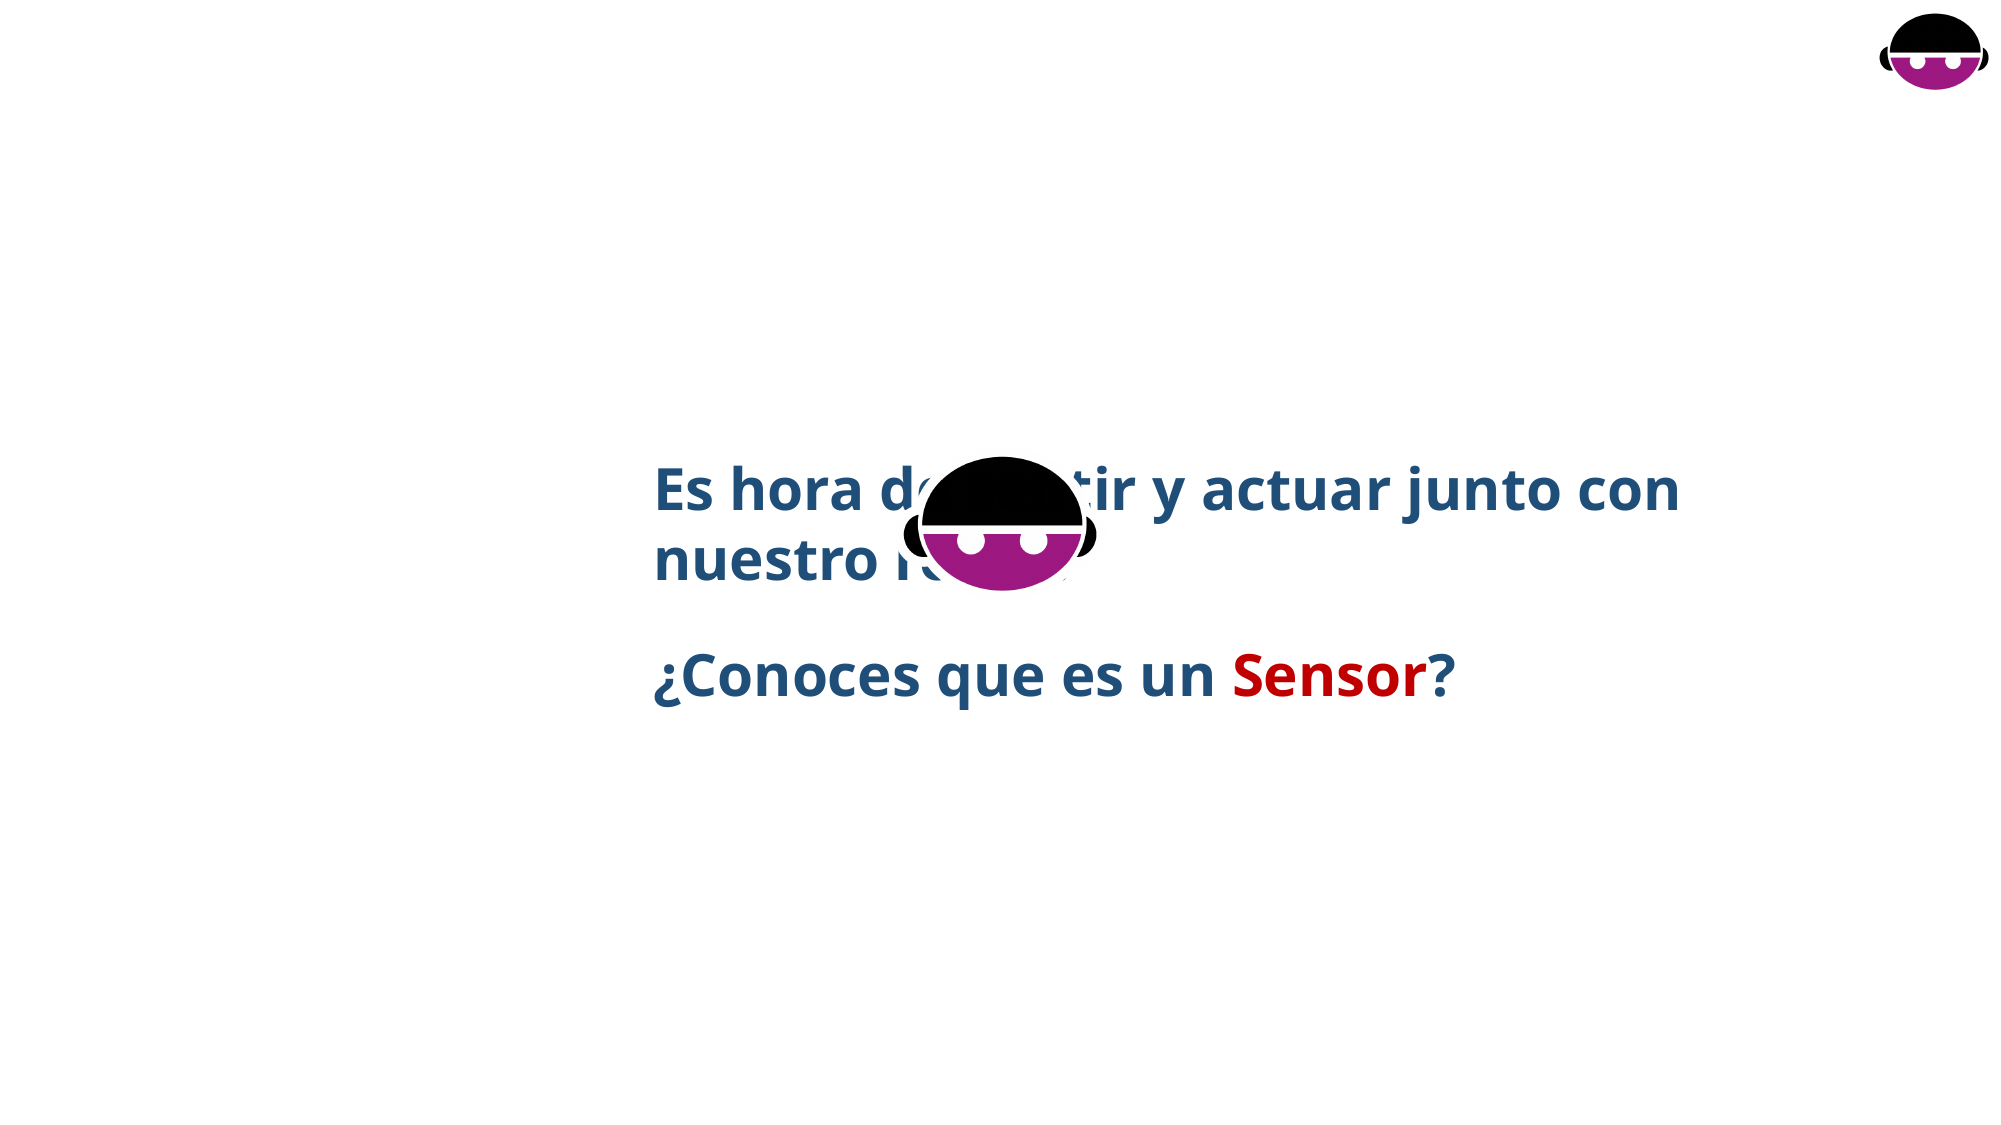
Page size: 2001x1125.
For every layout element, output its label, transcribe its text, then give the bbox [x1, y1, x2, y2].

text_box ¿Conoces que es un Sensor? [638, 630, 1850, 716]
picture [1874, 8, 1994, 95]
text_box Es hora de sentir y actuar junto con nuestro robot. [638, 445, 1850, 600]
picture [894, 447, 1106, 600]
